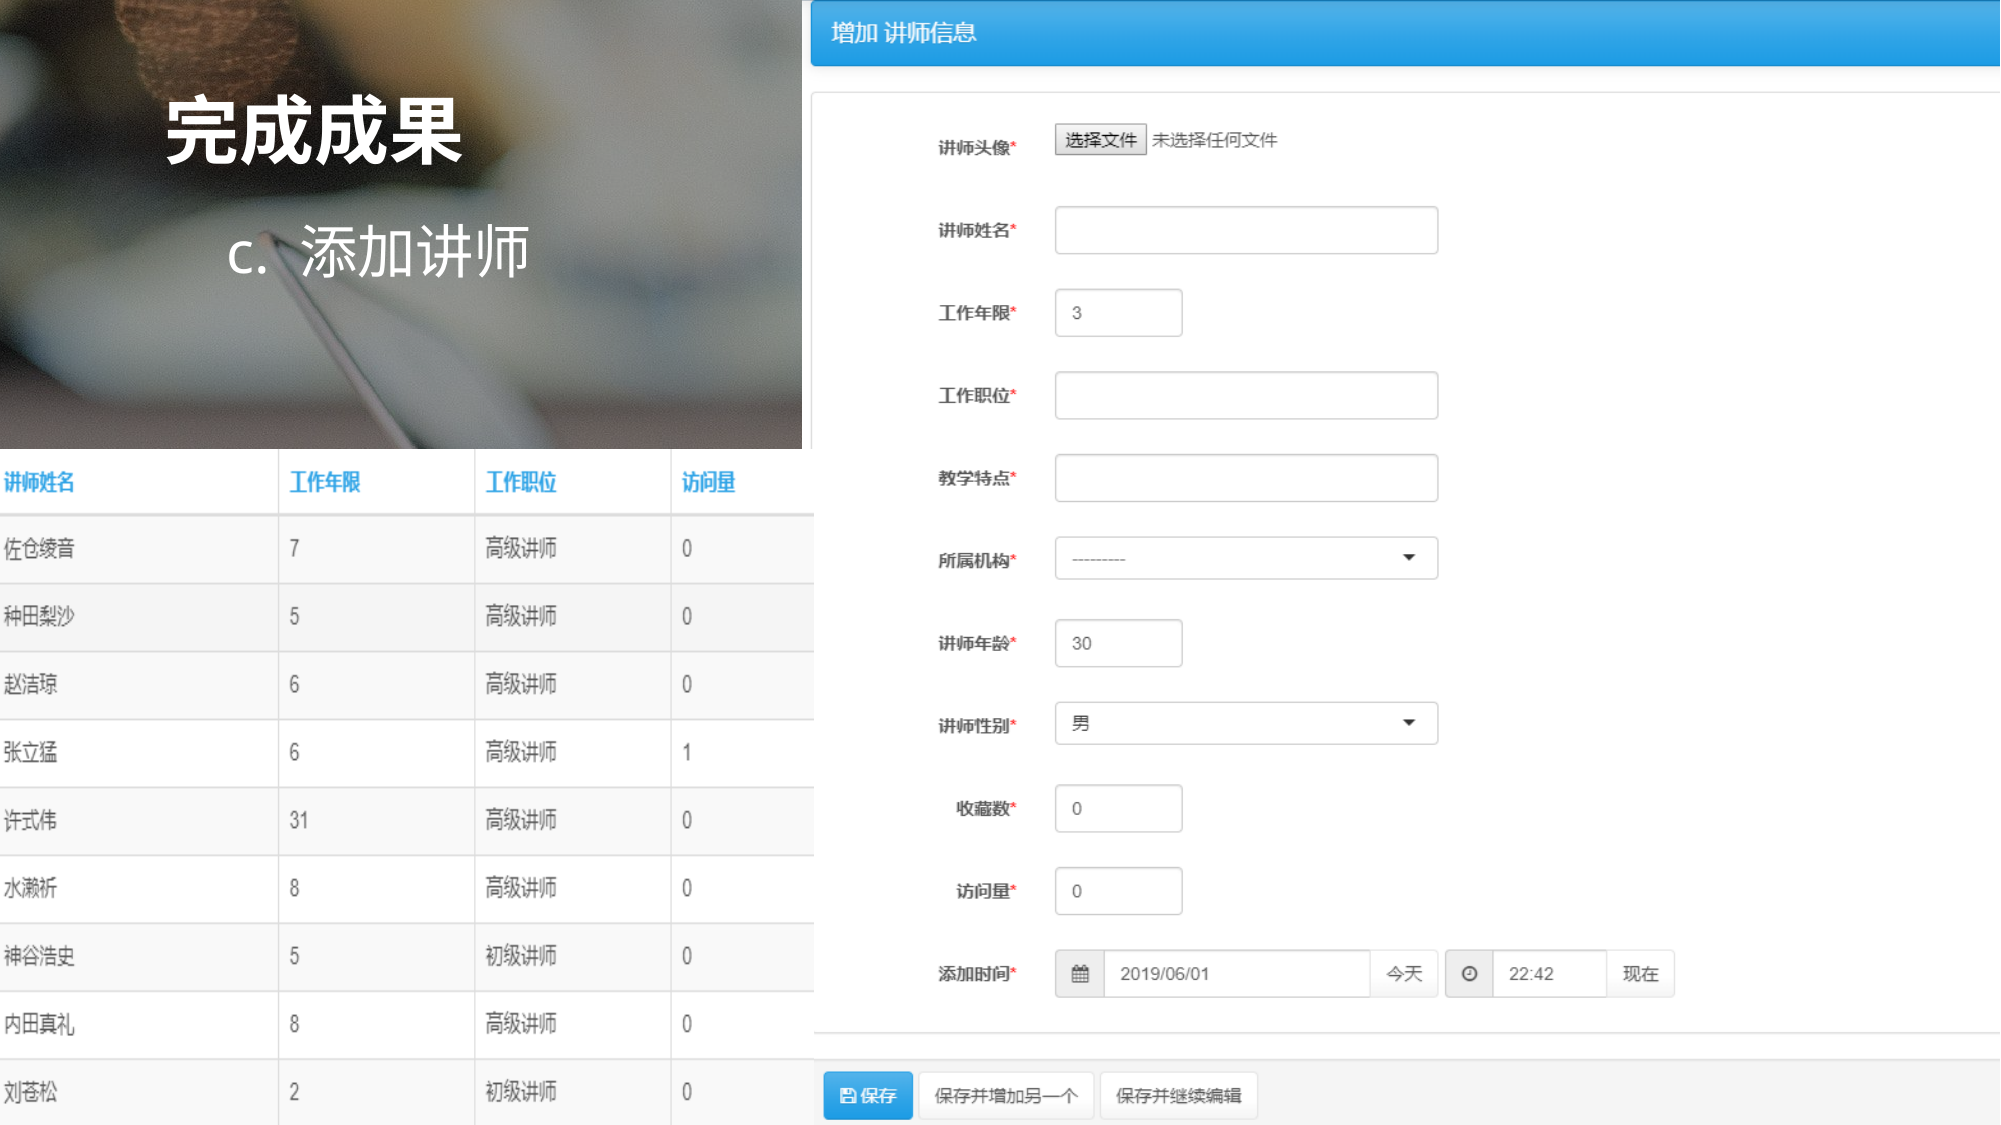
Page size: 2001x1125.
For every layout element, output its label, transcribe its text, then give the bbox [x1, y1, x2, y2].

text_box [0, 0, 802, 449]
text_box c. 添加讲师 [196, 172, 780, 293]
picture [0, 0, 2000, 1125]
text_box 完成成果 [149, 30, 780, 286]
